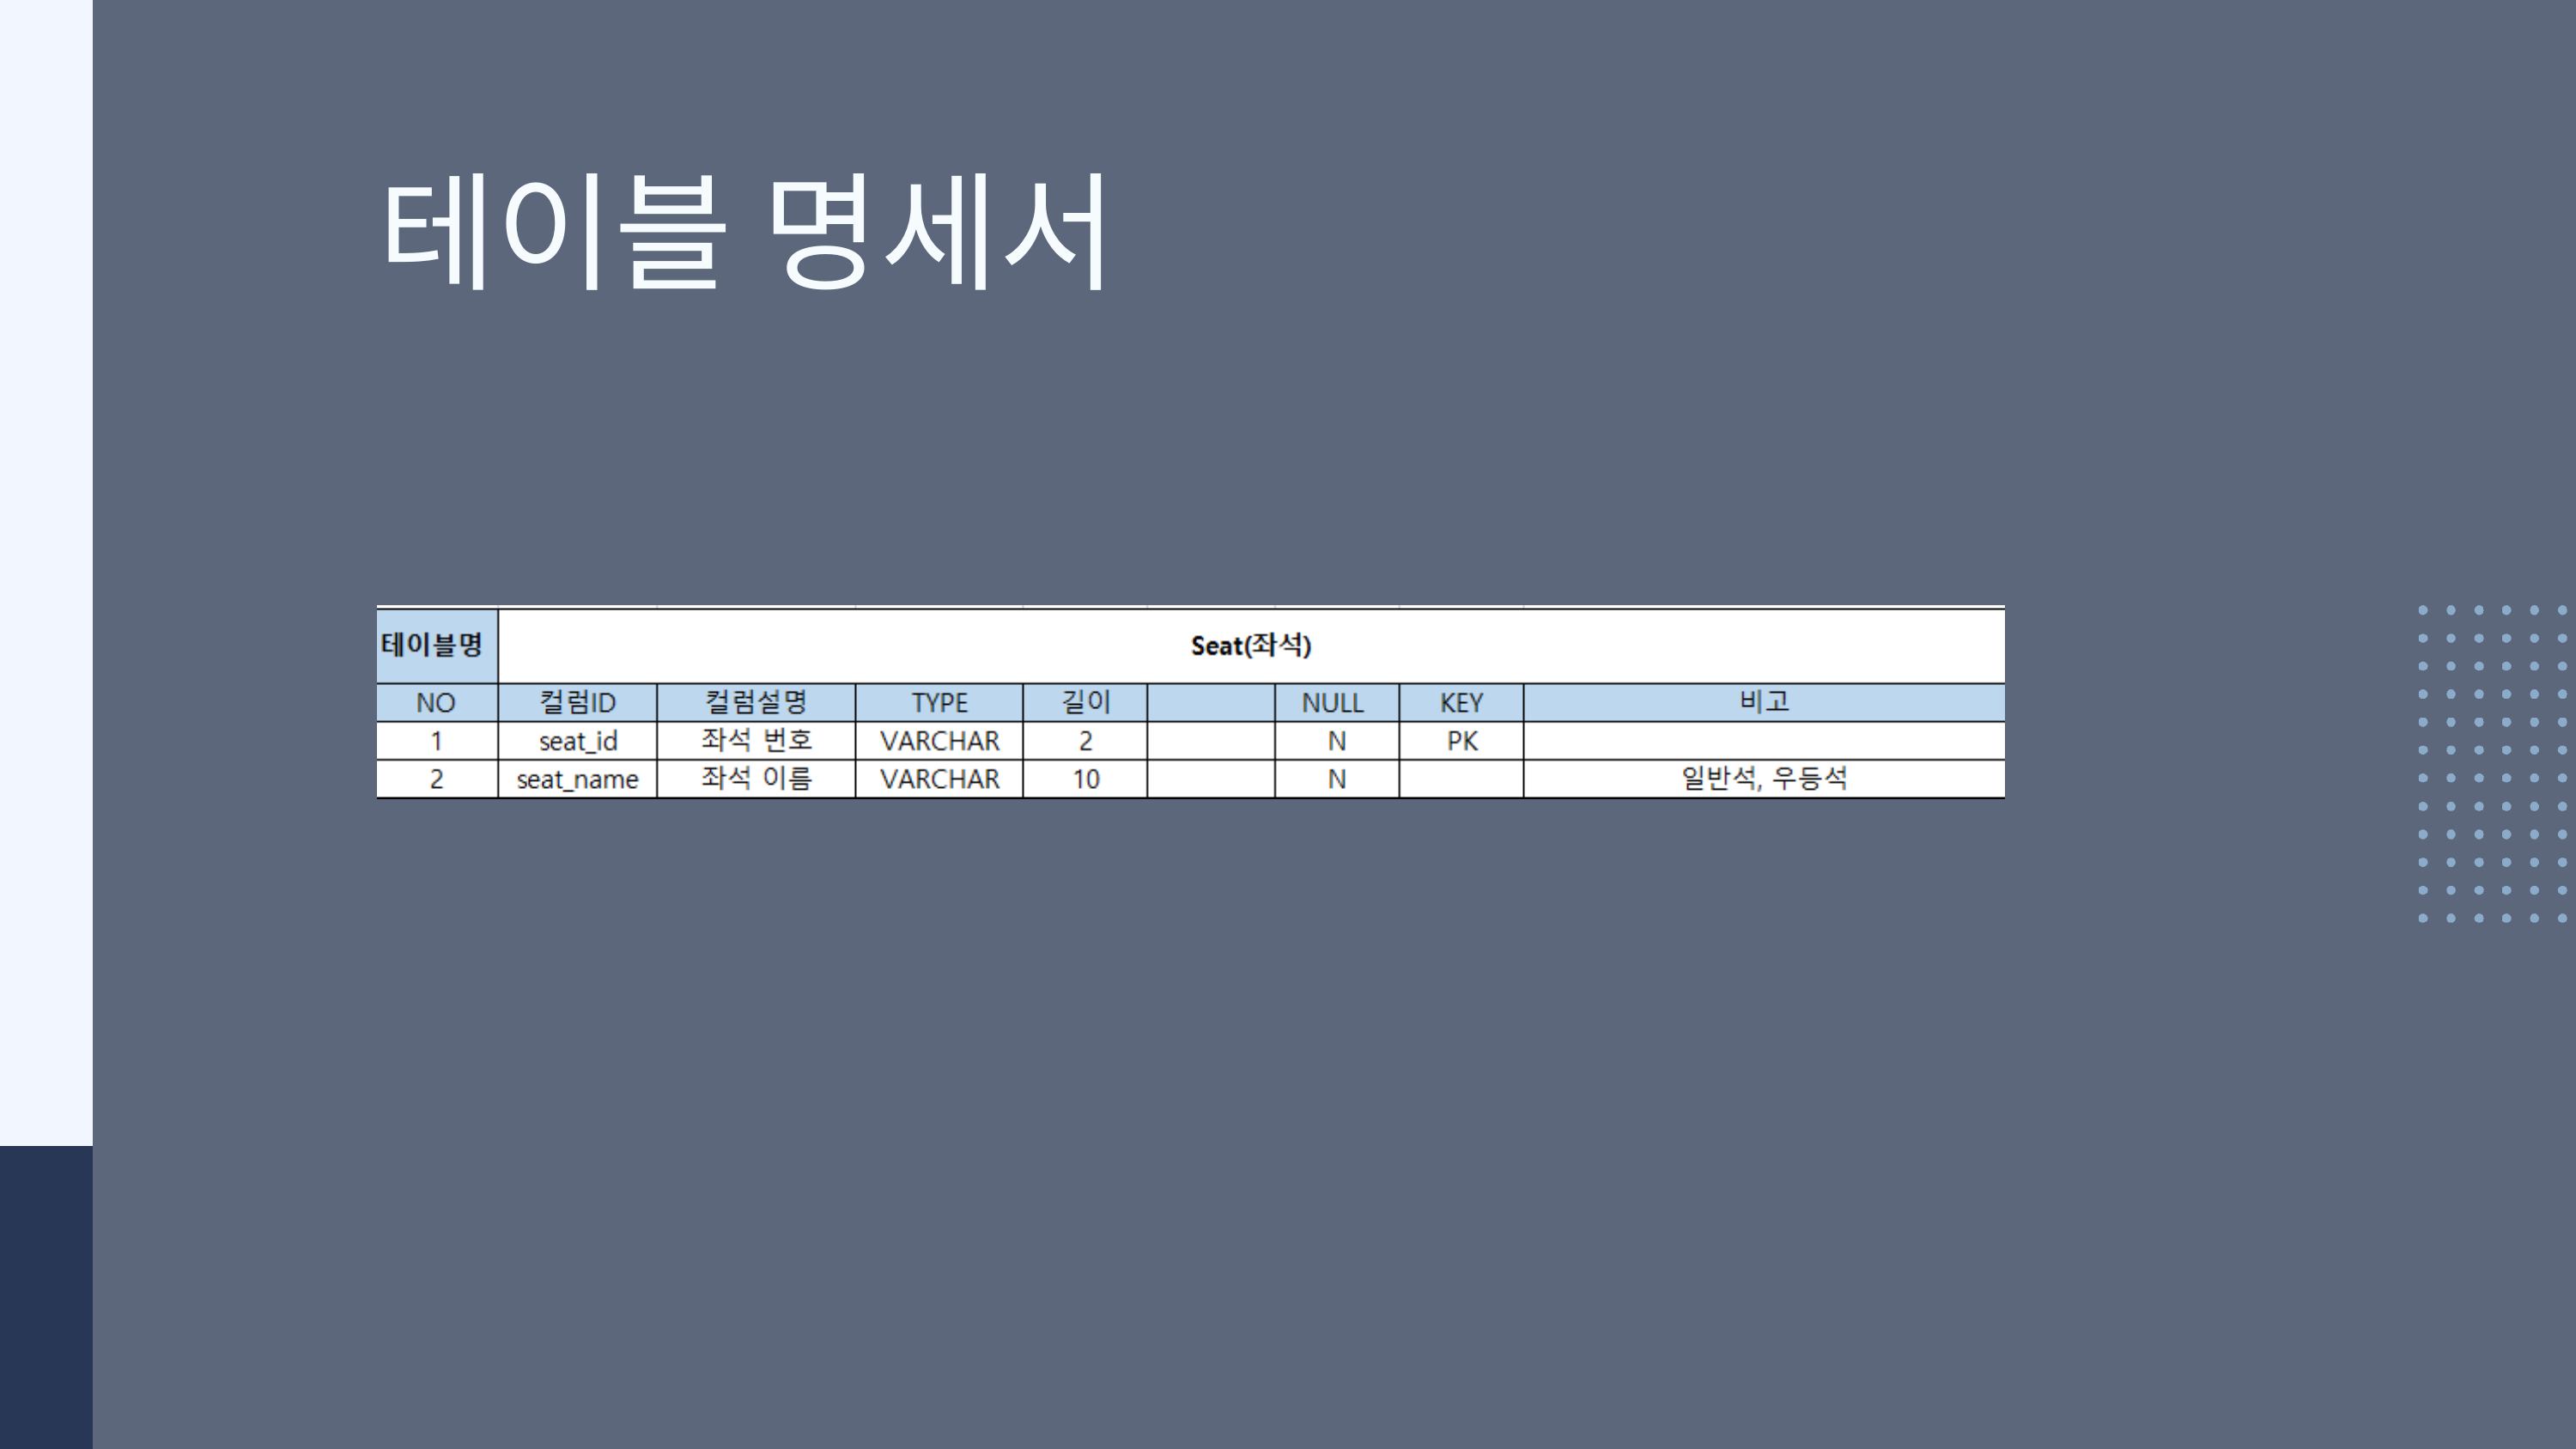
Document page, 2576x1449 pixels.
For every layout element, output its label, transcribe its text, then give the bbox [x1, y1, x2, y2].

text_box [0, 1145, 94, 1449]
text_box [0, 0, 94, 1145]
text_box [2418, 605, 2576, 923]
picture [377, 605, 2005, 799]
text_box 테이블 명세서 [377, 125, 1363, 306]
